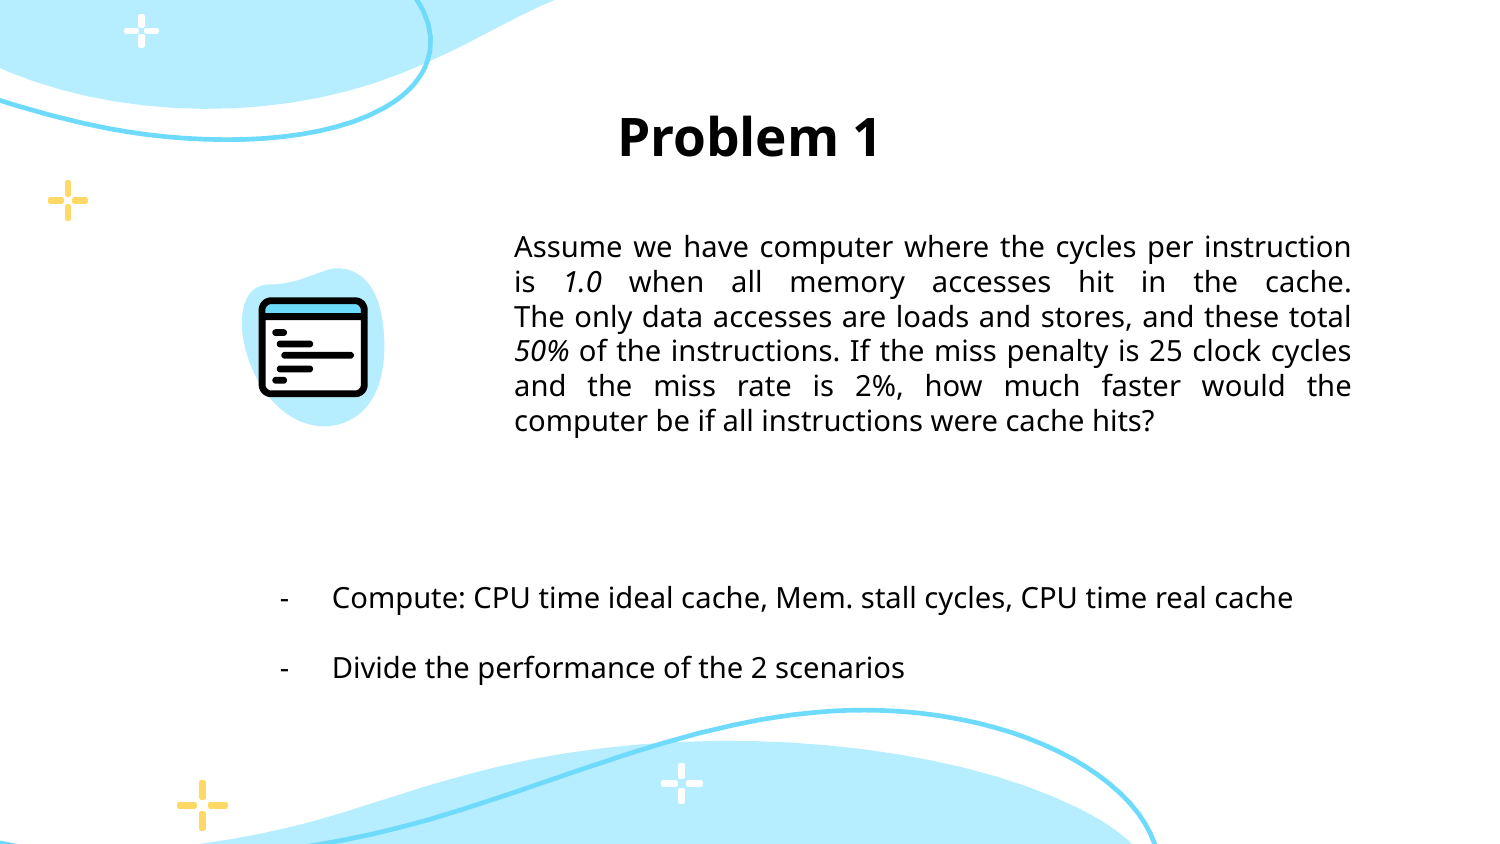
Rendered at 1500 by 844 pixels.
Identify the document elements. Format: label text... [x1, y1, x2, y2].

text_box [662, 764, 701, 803]
title Problem 1 [118, 88, 1382, 183]
subtitle Compute: CPU time ideal cache, Mem. stall cycles, CPU time real cache Divide the performance of the 2 scenarios [241, 564, 1382, 631]
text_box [241, 268, 385, 427]
subtitle Assume we have computer where the cycles per instruction is 1.0 when all memory accesses hit in the cache. The only data accesses are loads and stores, and these total 50% of the instructions. If the miss penalty is 25 clock cycles and the miss rate is 2%, how much faster would the computer be if all instructions were cache hits? [499, 212, 1368, 493]
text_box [126, 15, 157, 46]
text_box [49, 182, 87, 219]
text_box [179, 781, 226, 829]
